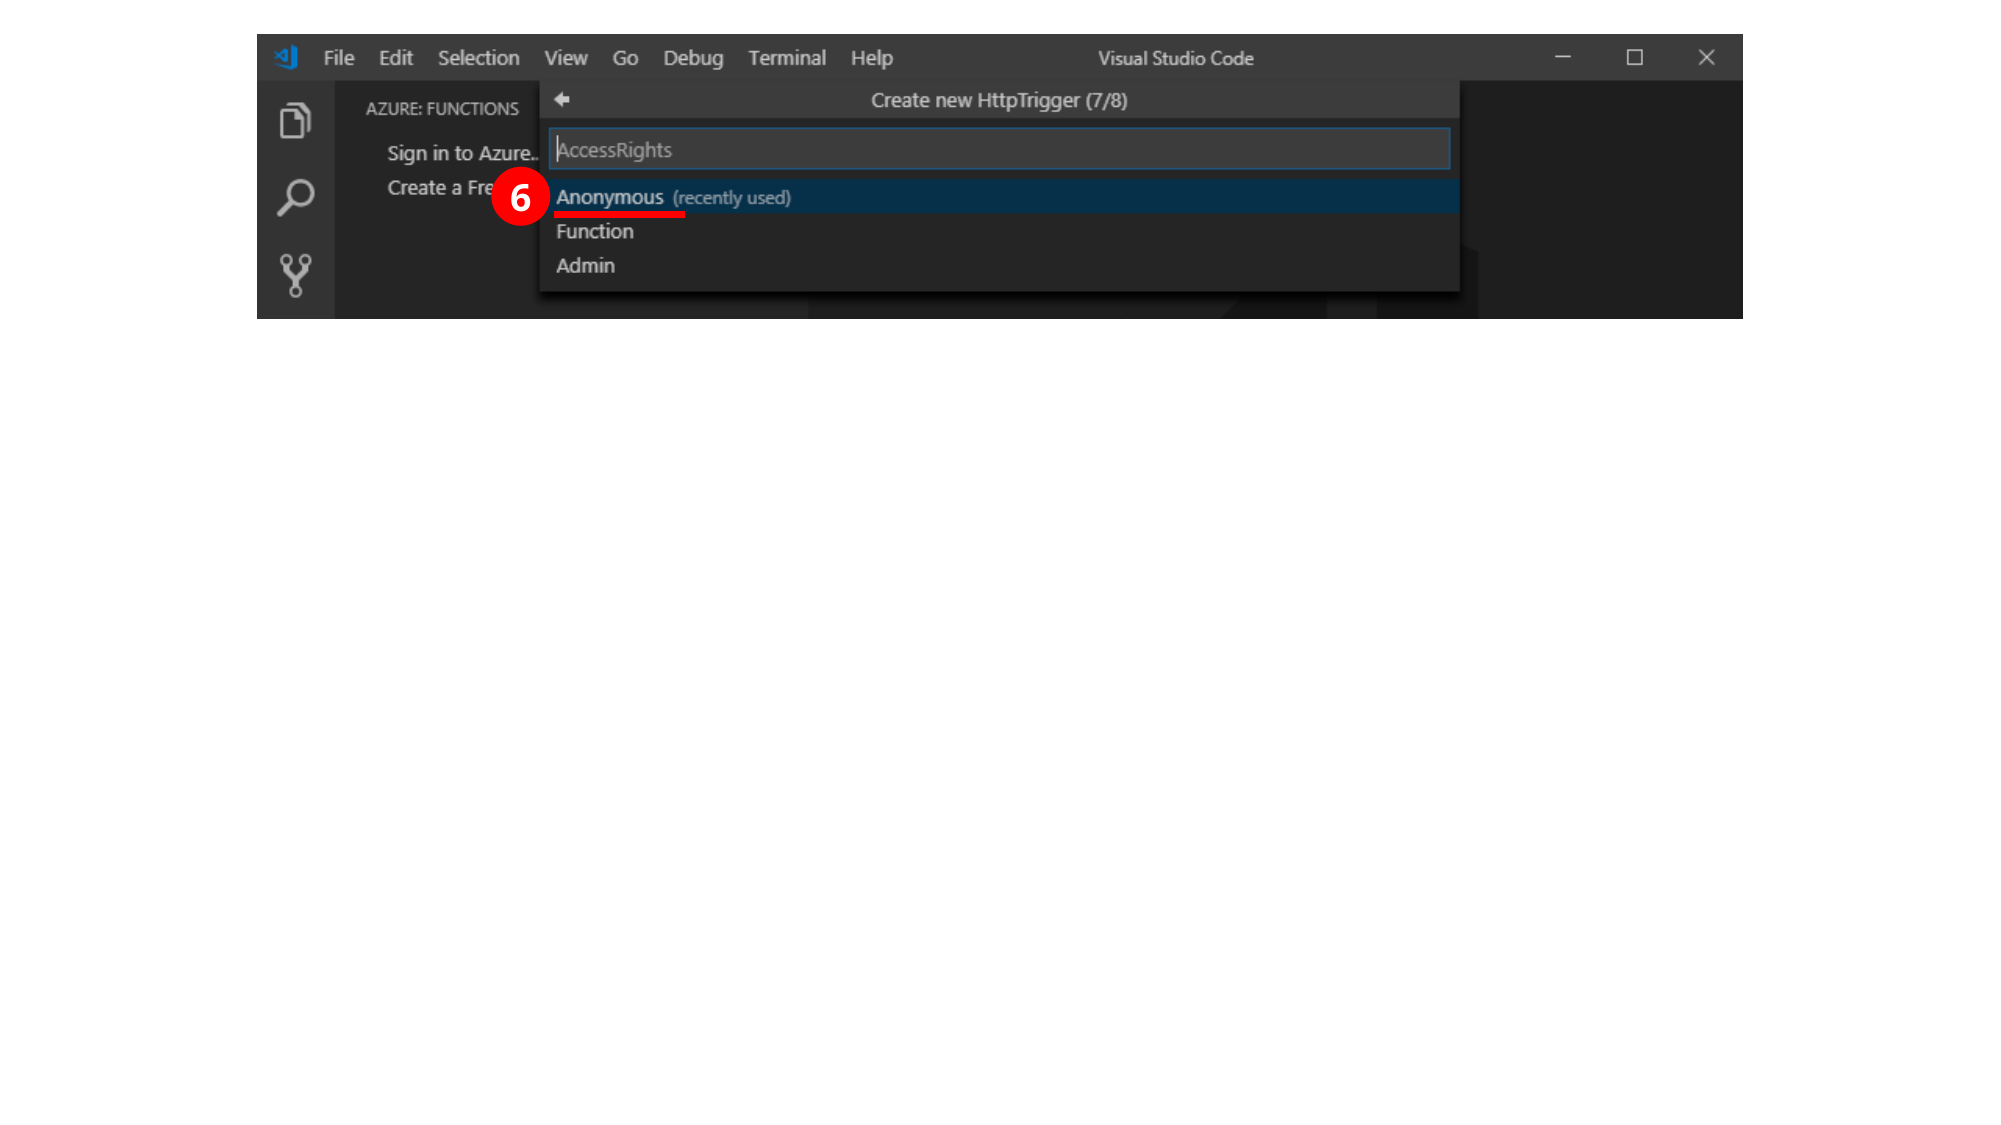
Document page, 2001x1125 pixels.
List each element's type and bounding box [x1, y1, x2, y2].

picture [256, 34, 1743, 319]
